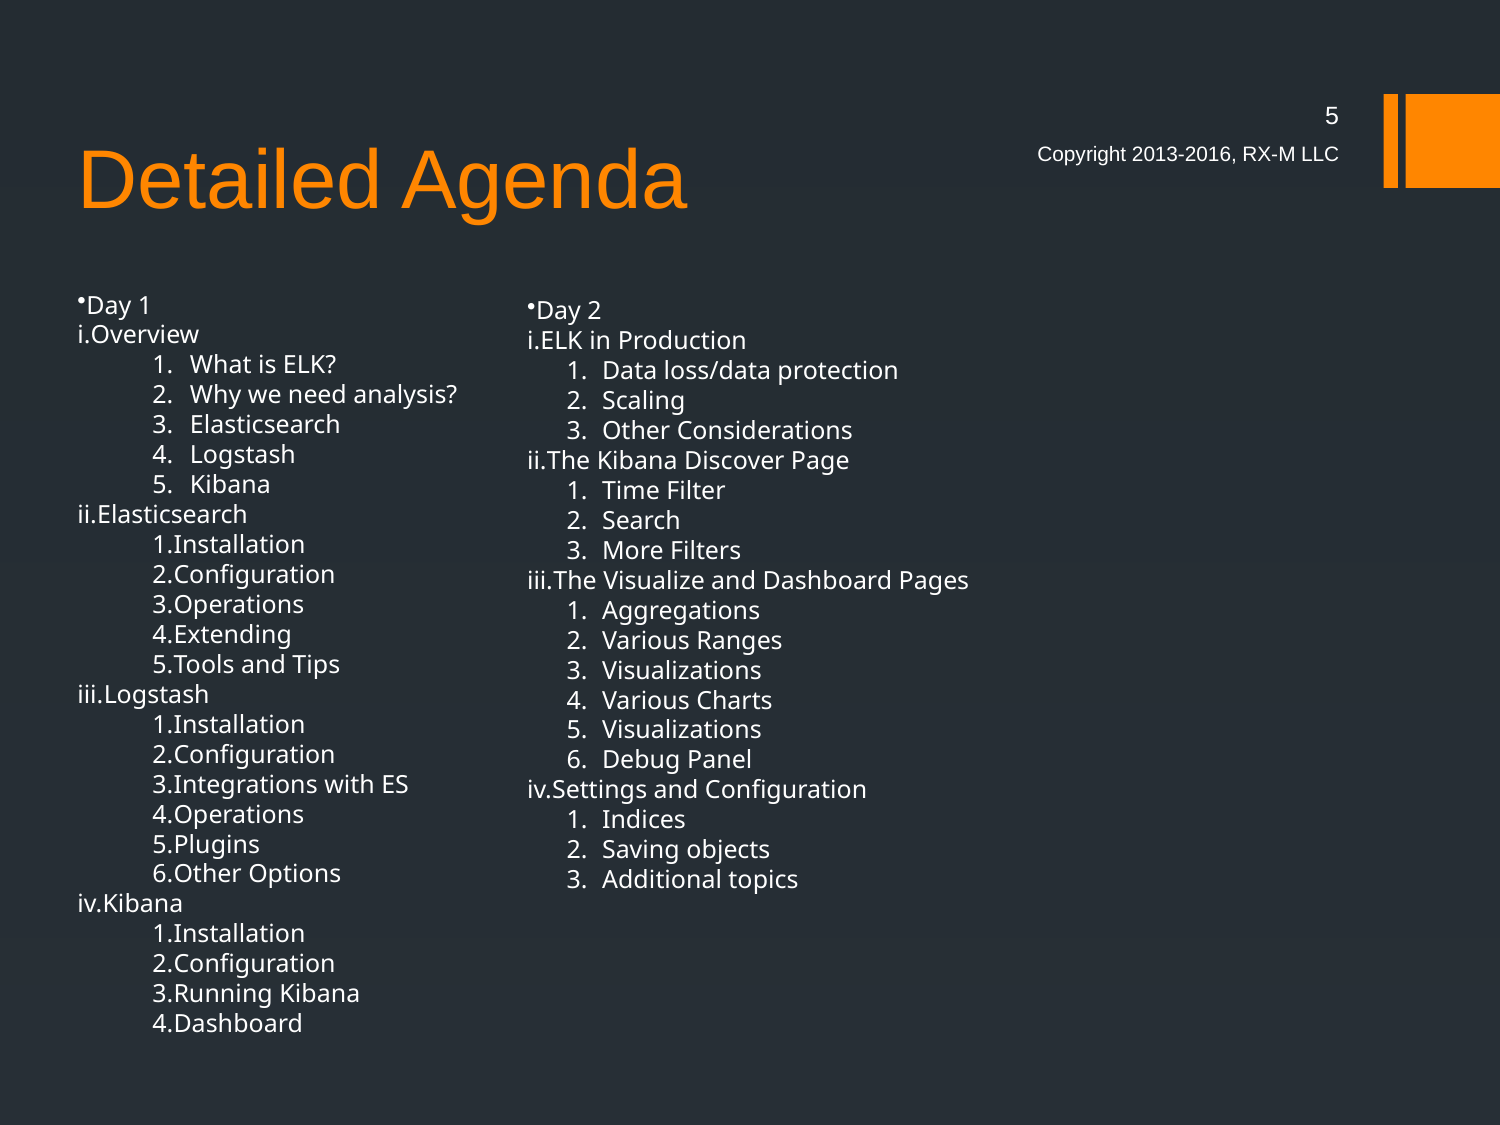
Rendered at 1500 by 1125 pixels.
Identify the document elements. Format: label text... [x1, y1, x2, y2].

slide_number 5 [1199, 90, 1355, 140]
footer Copyright 2013-2016, RX-M LLC [985, 140, 1355, 190]
list Day 1 Overview What is ELK? Why we need analysis? Elasticsearch Logstash Kibana Elasticsearch Installation Configuration Operations Extending Tools and Tips Logstash Installation Configuration Integrations with ES Operations Plugins Other Options Kibana Installation Configuration Running Kibana Dashboard [62, 264, 550, 1063]
text_box Day 2 ELK in Production Data loss/data protection Scaling Other Considerations The Kibana Discover Page Time Filter Search More Filters The Visualize and Dashboard Pages Aggregations Various Ranges Visualizations Various Charts Visualizations Debug Panel Settings and Configuration Indices Saving objects Additional topics [512, 287, 1263, 931]
title Detailed Agenda [62, 43, 750, 233]
